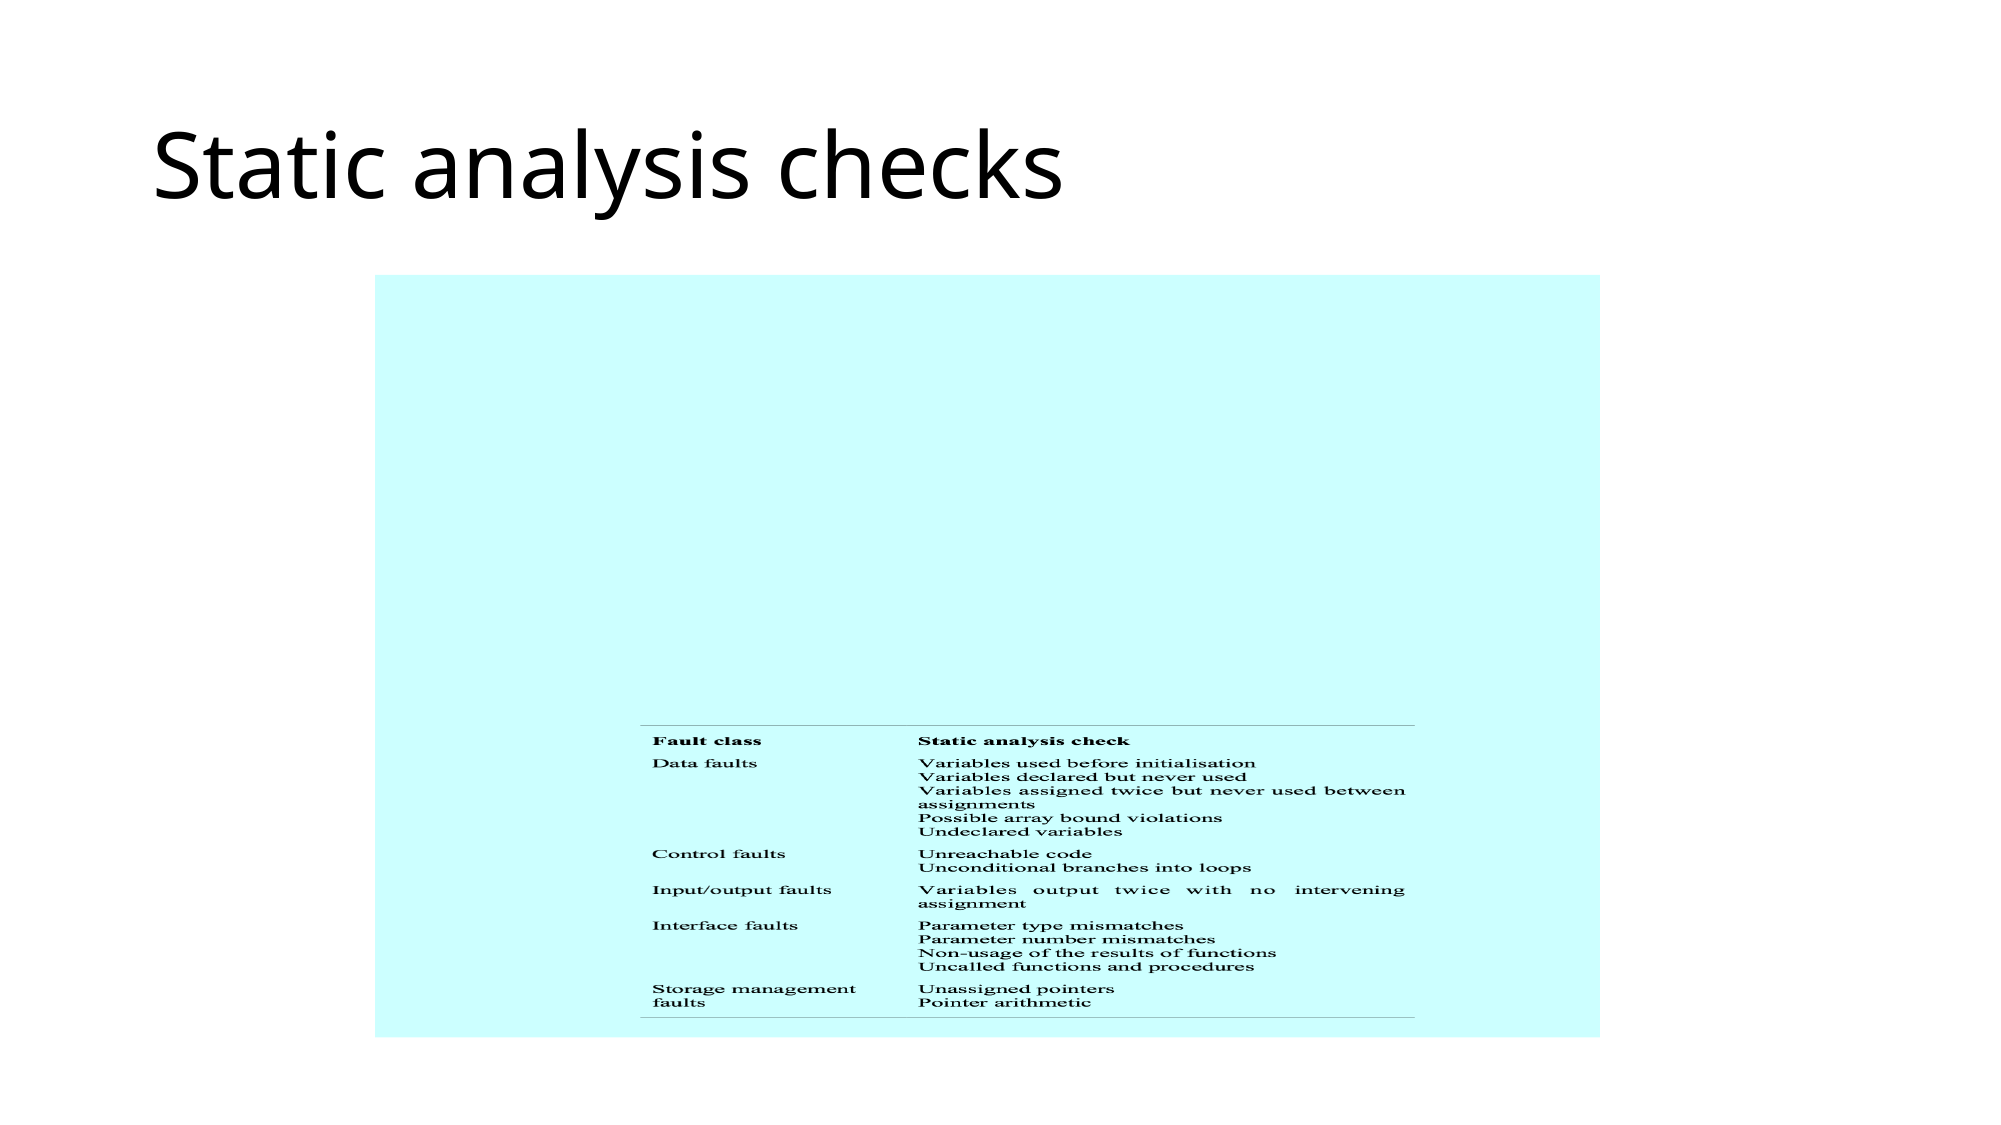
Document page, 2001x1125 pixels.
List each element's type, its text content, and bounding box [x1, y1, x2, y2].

text_box [375, 274, 1600, 1038]
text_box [449, 274, 1513, 1018]
title Static analysis checks [137, 59, 1863, 278]
